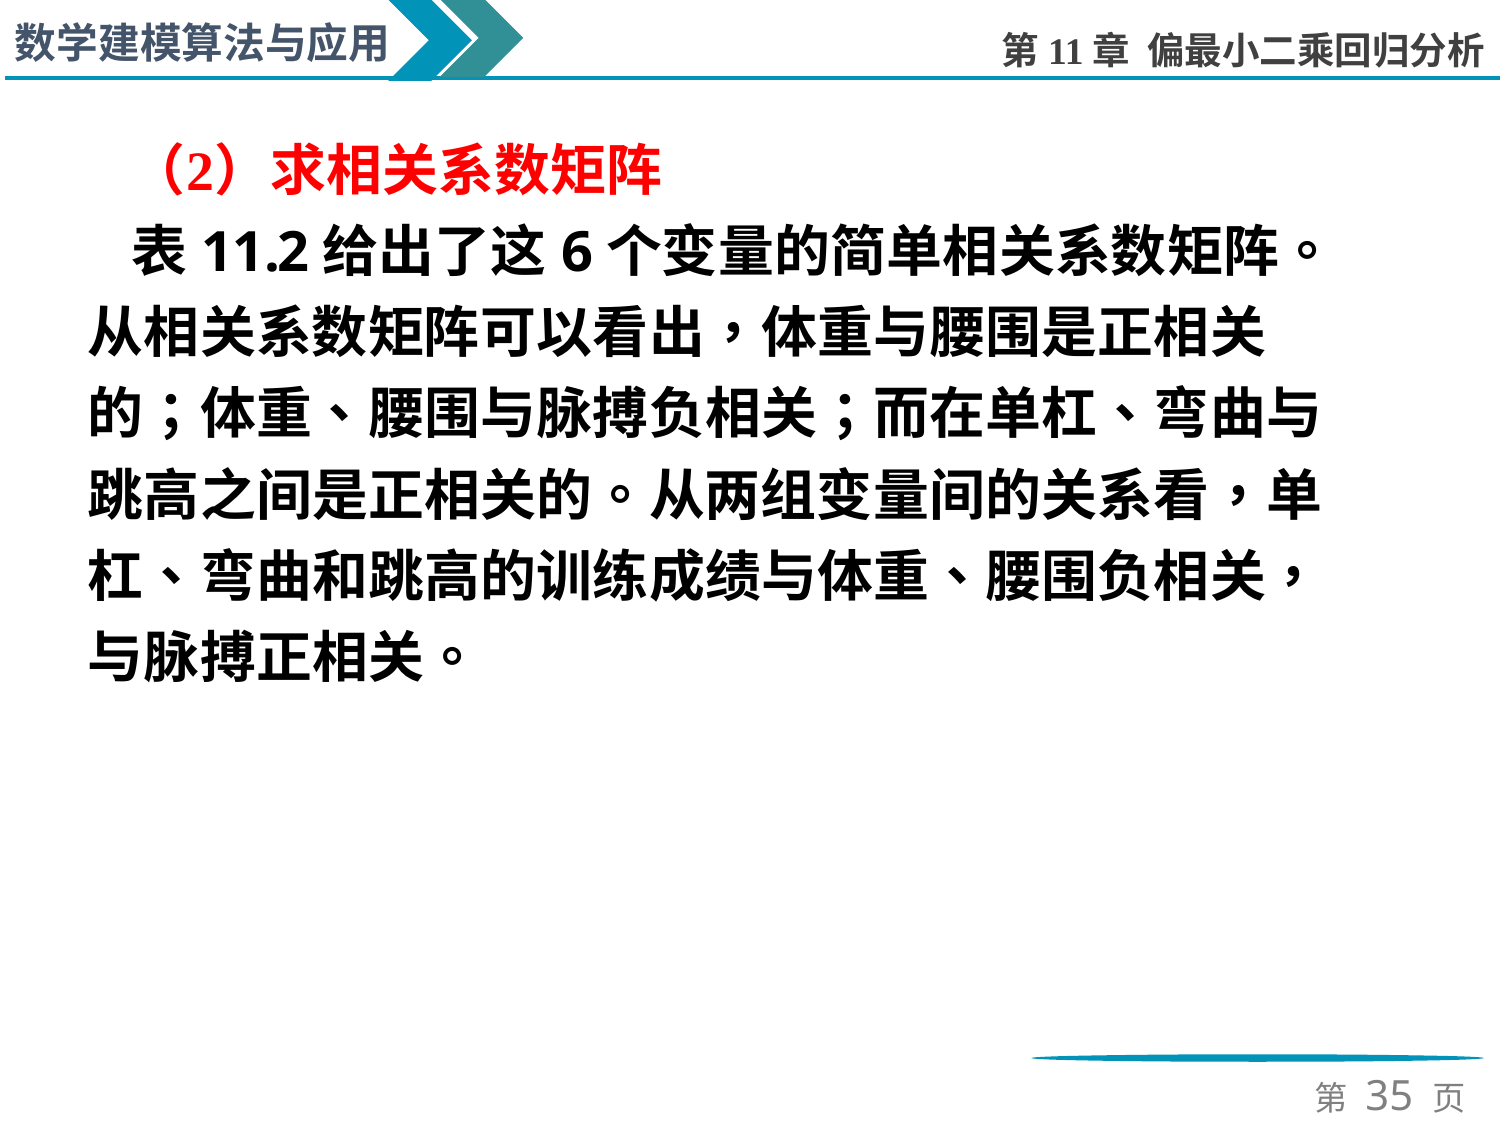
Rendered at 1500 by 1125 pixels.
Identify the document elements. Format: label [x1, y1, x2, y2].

text_box [87, 132, 1370, 733]
